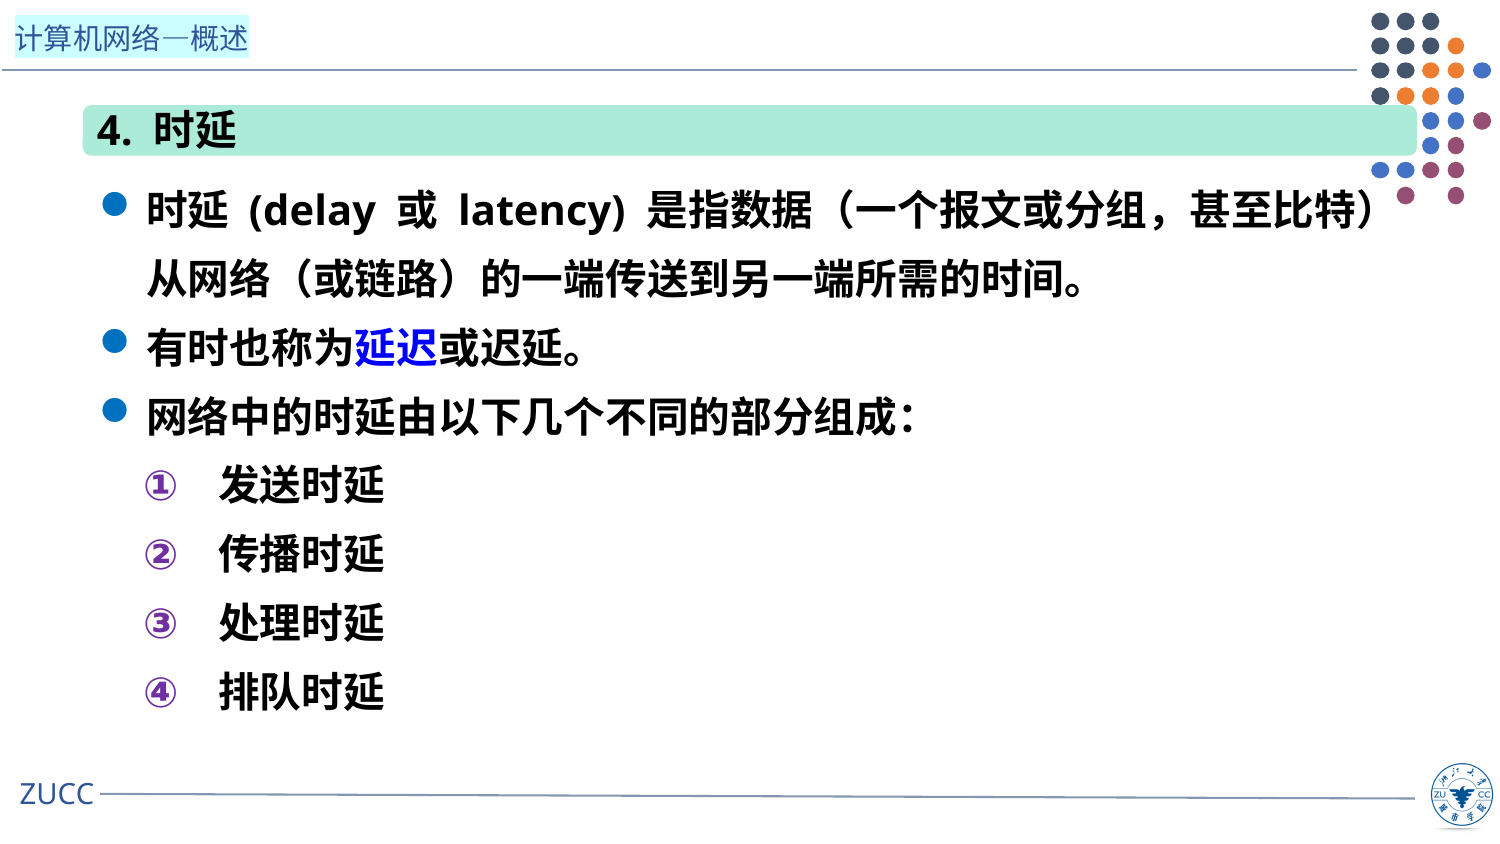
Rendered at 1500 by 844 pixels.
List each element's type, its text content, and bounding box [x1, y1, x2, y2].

text_box [252, 105, 1418, 156]
picture [1415, 750, 1500, 837]
text_box 4. 时延 [82, 96, 252, 162]
text_box 时延 (delay 或 latency) 是指数据（一个报文或分组，甚至比特）从网络（或链路）的一端传送到另一端所需的时间。 有时也称为延迟或迟延。 网络中的时延由以下几个不同的部分组成： 发送时延 传播时延 处理时延 排队时延 [84, 158, 1418, 723]
